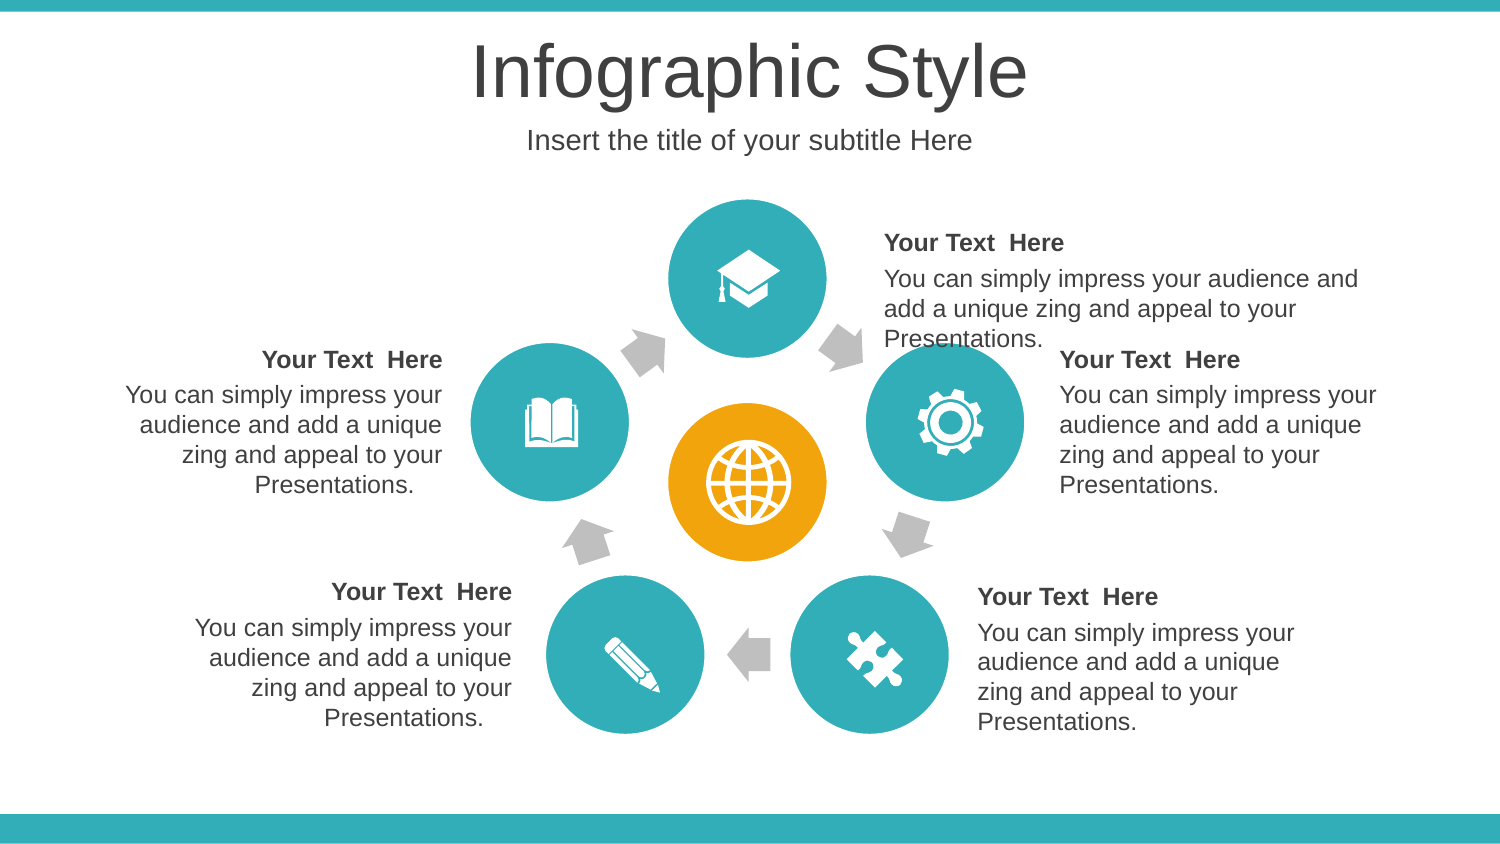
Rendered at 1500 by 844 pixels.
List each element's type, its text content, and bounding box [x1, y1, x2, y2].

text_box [145, 568, 528, 741]
text_box [726, 627, 771, 683]
text_box [881, 511, 934, 558]
text_box [715, 247, 783, 310]
text_box [844, 628, 906, 690]
text_box [466, 338, 634, 506]
text_box [915, 386, 987, 458]
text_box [868, 219, 1424, 332]
text_box [561, 519, 614, 566]
text_box [620, 329, 666, 378]
text_box [523, 395, 581, 450]
text_box [541, 571, 709, 738]
text_box [861, 339, 1029, 506]
list Insert the title of your subtitle Here [0, 114, 1500, 162]
text_box [786, 571, 953, 738]
list Infographic Style [0, 20, 1500, 114]
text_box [962, 572, 1344, 746]
text_box [818, 323, 863, 372]
text_box [664, 398, 831, 566]
text_box [602, 635, 662, 695]
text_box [76, 335, 459, 509]
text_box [1044, 335, 1427, 509]
text_box [704, 437, 794, 527]
text_box [664, 195, 831, 362]
